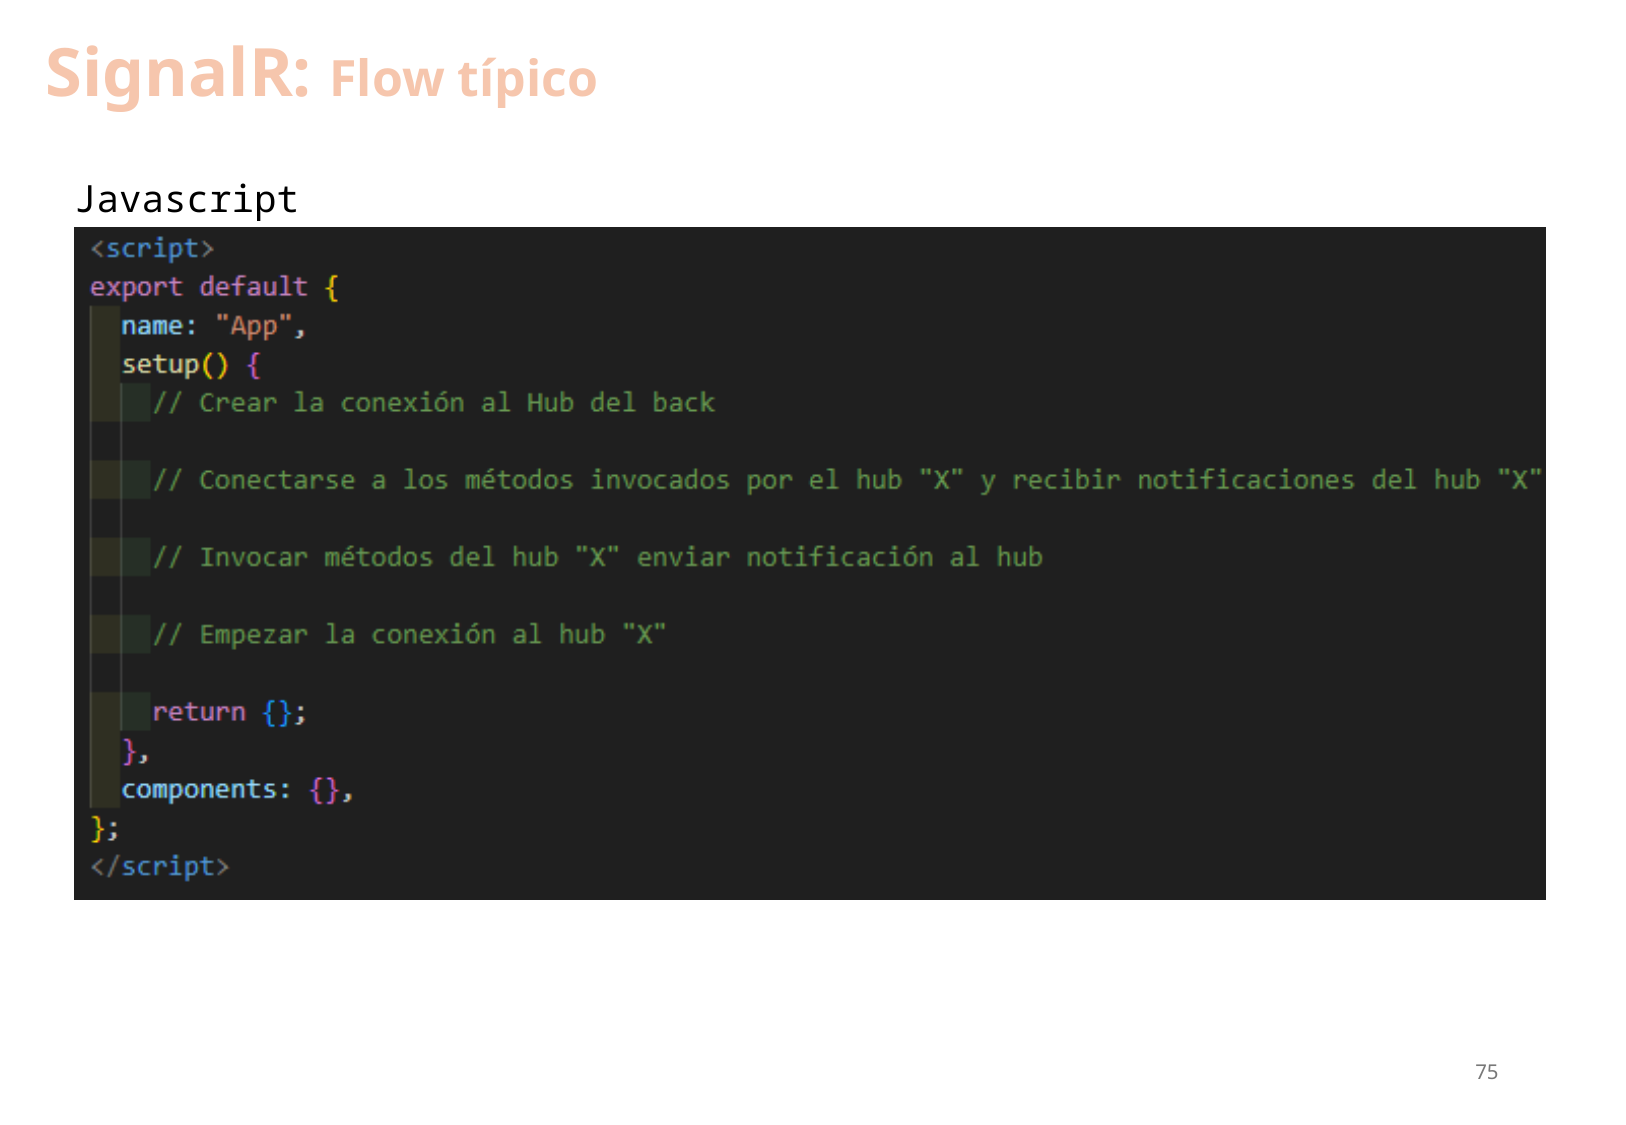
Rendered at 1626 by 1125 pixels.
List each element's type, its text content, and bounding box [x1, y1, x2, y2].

text_box Javascript [59, 167, 541, 227]
picture [73, 227, 1546, 900]
text_box SignalR: Flow típico [30, 22, 1331, 117]
slide_number 75 [1147, 1042, 1514, 1103]
